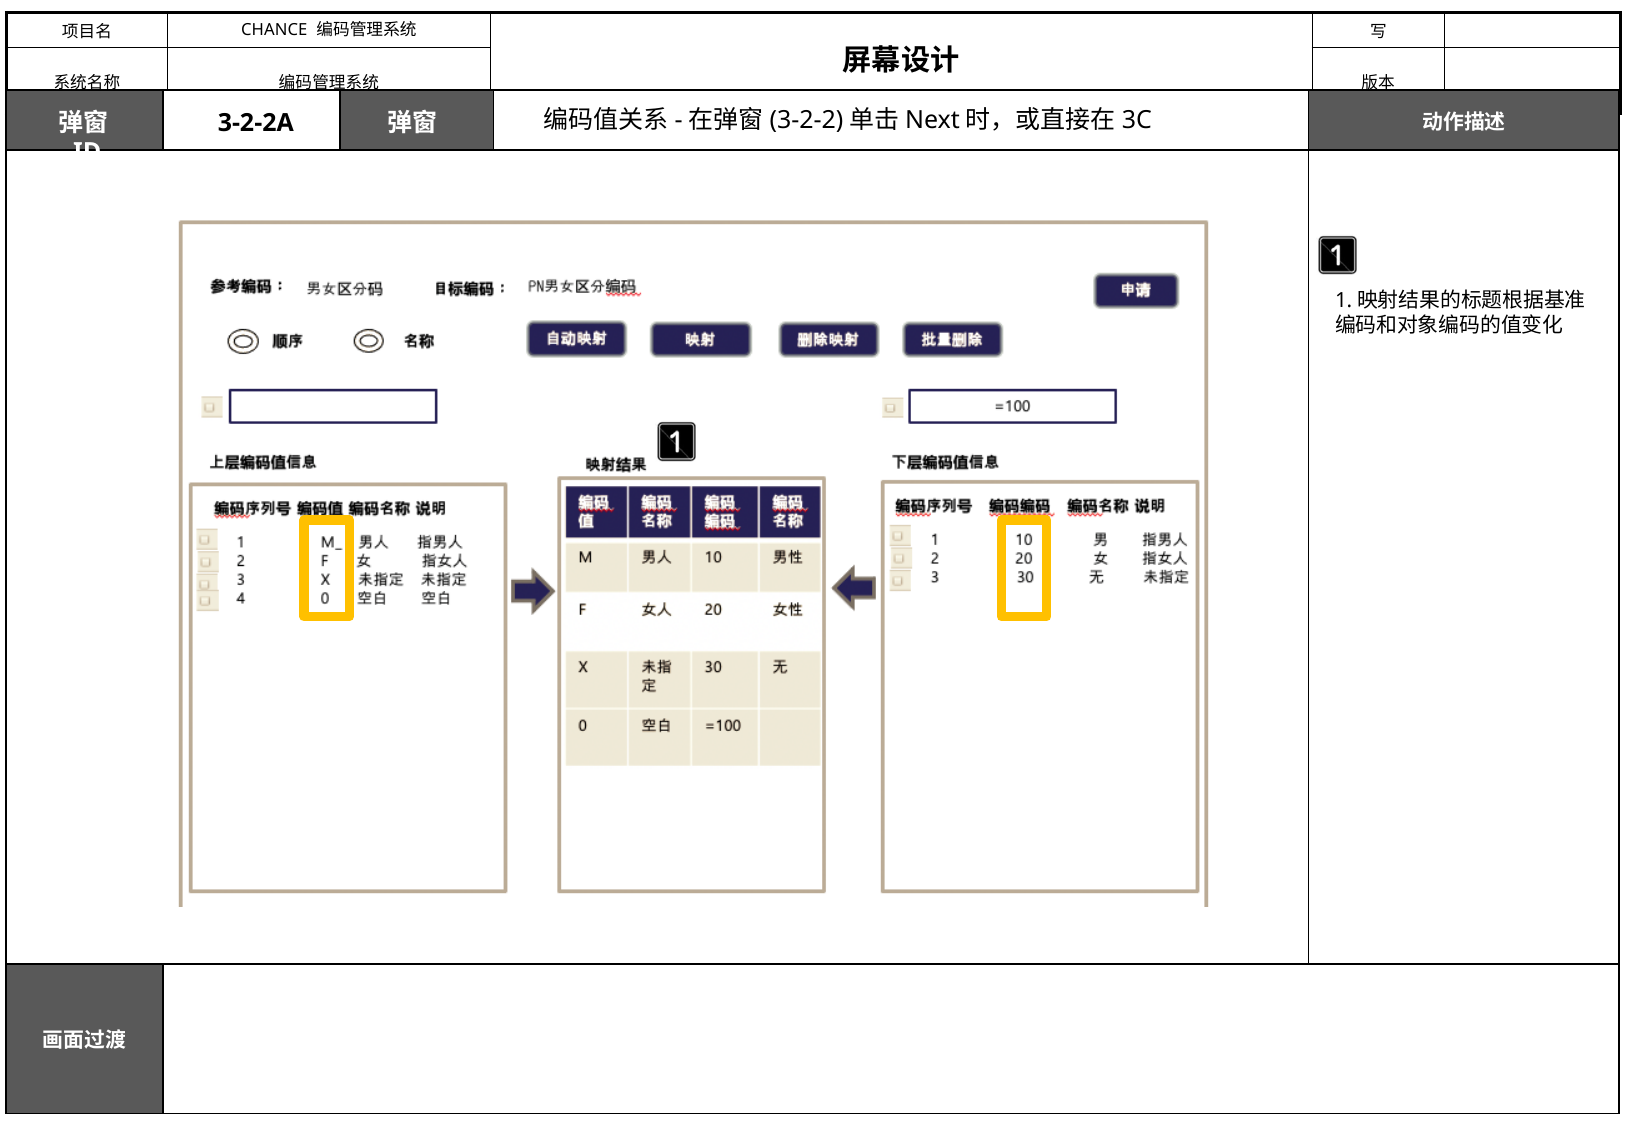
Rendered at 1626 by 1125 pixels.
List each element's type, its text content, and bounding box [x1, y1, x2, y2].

text_box 弹窗 [354, 98, 470, 144]
text_box 1.映射结果的标题根据基准编码和对象编码的值变化 [1320, 278, 1604, 344]
text_box 弹窗 ID [23, 98, 151, 174]
text_box 3-2-2A [198, 98, 314, 144]
text_box 编码值关系-在弹窗(3-2-2)单击Next时，或直接在3C [528, 96, 1380, 141]
picture [1316, 234, 1359, 275]
picture [174, 217, 1212, 908]
